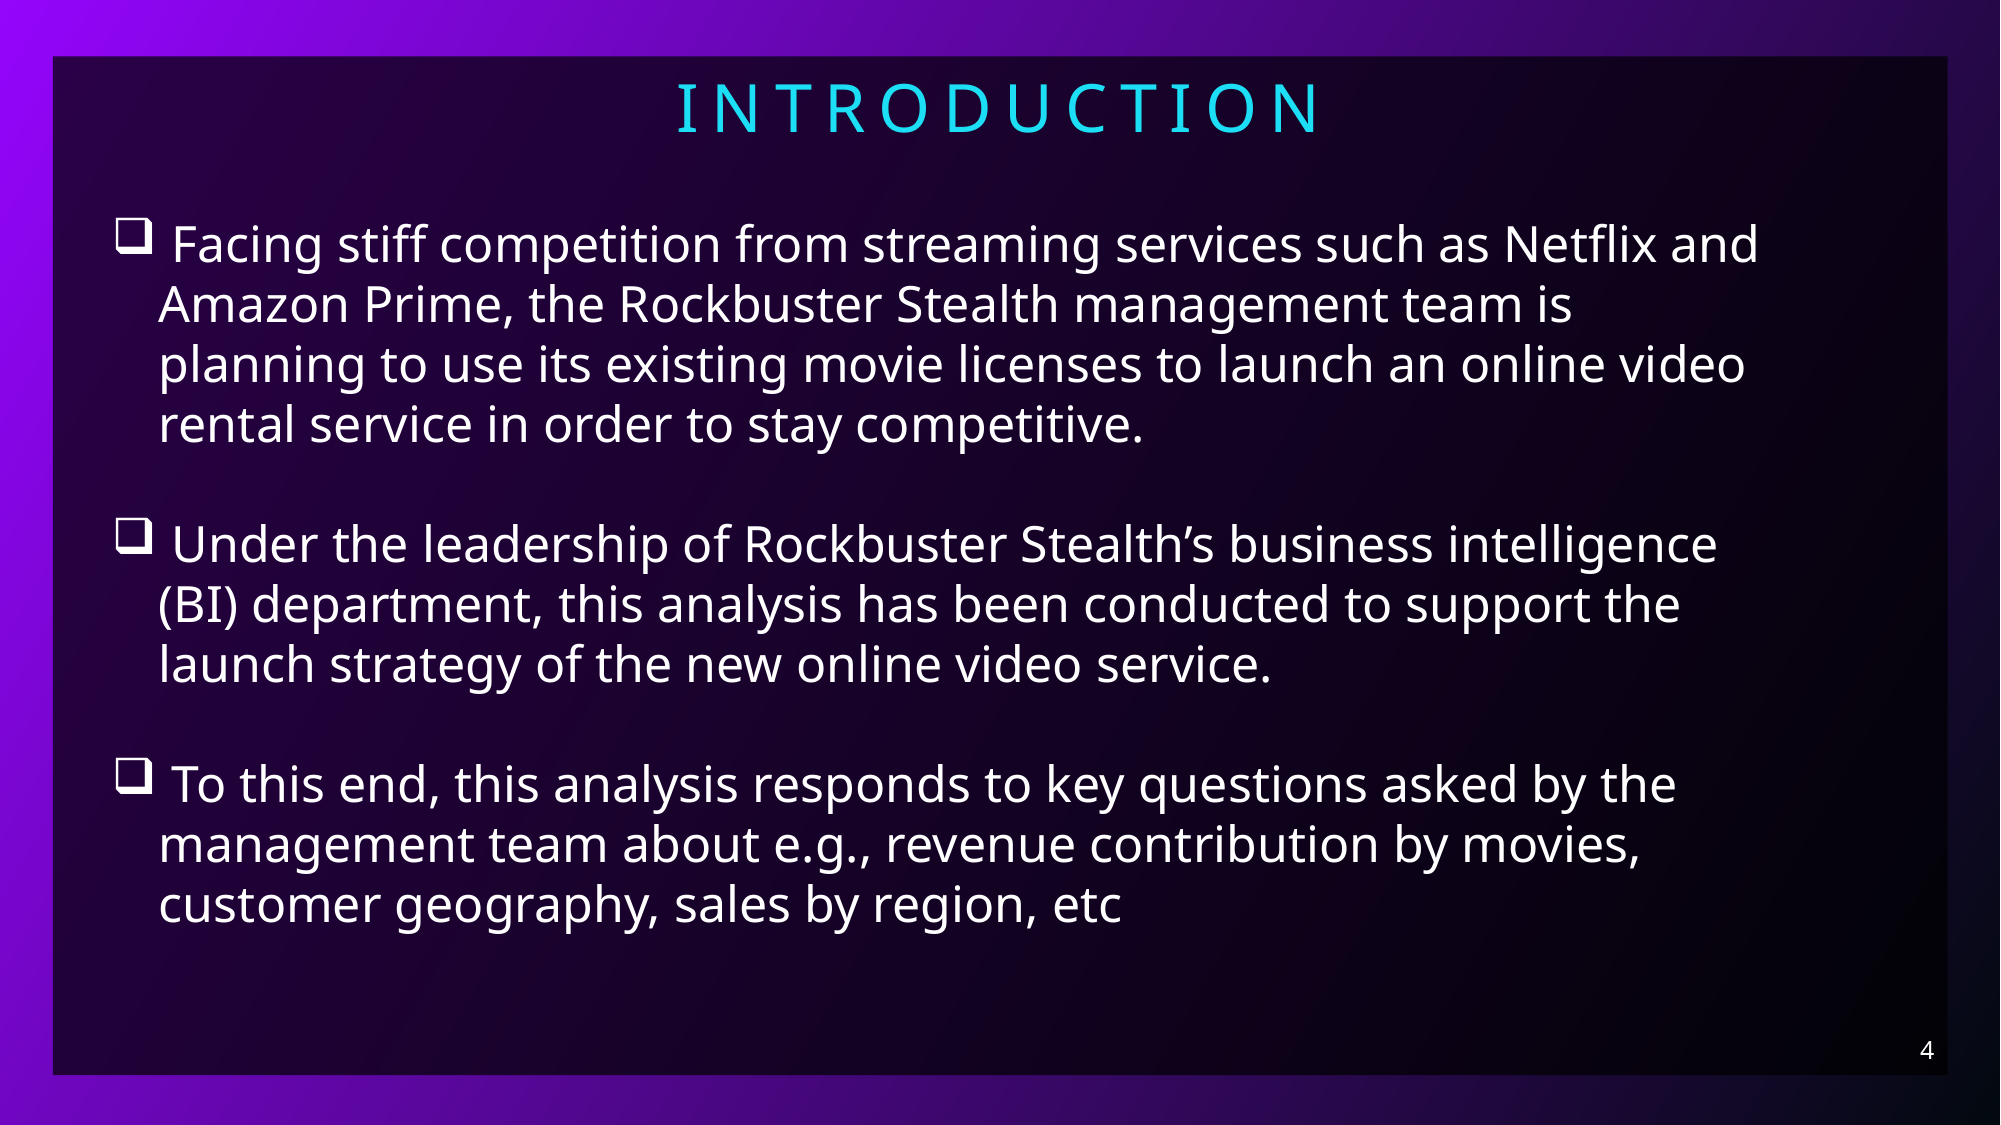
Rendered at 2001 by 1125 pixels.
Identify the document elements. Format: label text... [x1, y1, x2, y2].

slide_number 4 [1499, 1021, 1950, 1082]
text_box Facing stiff competition from streaming services such as Netflix and Amazon Prime, the Rockbuster Stealth management team is planning to use its existing movie licenses to launch an online video rental service in order to stay competitive. Under the leadership of Rockbuster Stealth’s business intelligence (BI) department, this analysis has been conducted to support the launch strategy of the new online video service. To this end, this analysis responds to key questions asked by the management team about e.g., revenue contribution by movies, customer geography, sales by region, etc [97, 205, 1808, 941]
subtitle Introduction [52, 67, 1945, 235]
